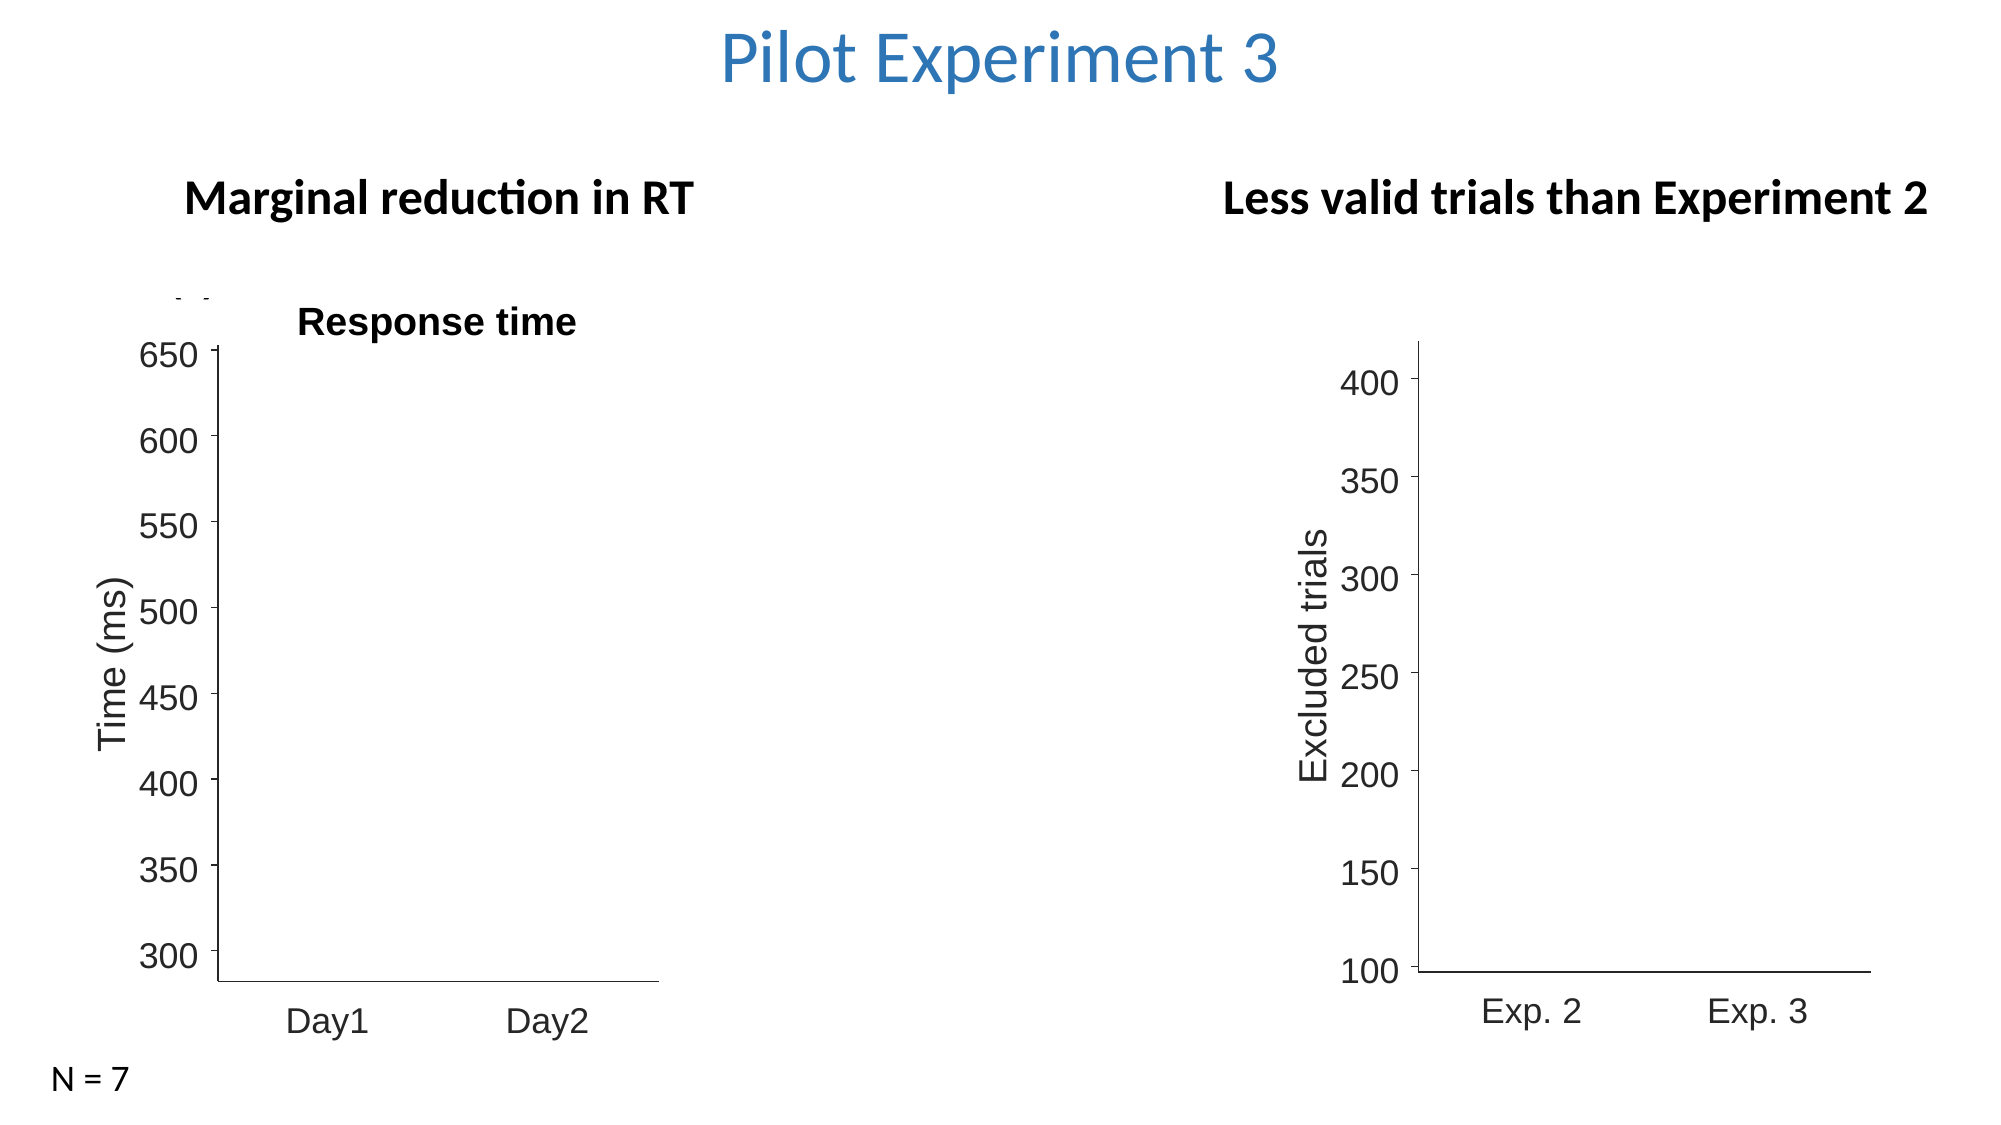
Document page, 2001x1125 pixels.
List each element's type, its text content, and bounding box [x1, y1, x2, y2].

picture [80, 298, 676, 1048]
picture [1280, 338, 1878, 1039]
text_box Pilot Experiment 3 [0, 0, 2000, 105]
text_box Marginal reduction in RT Less valid trials than Experiment 2 [45, 156, 1964, 232]
text_box N = 7 [36, 1046, 559, 1107]
